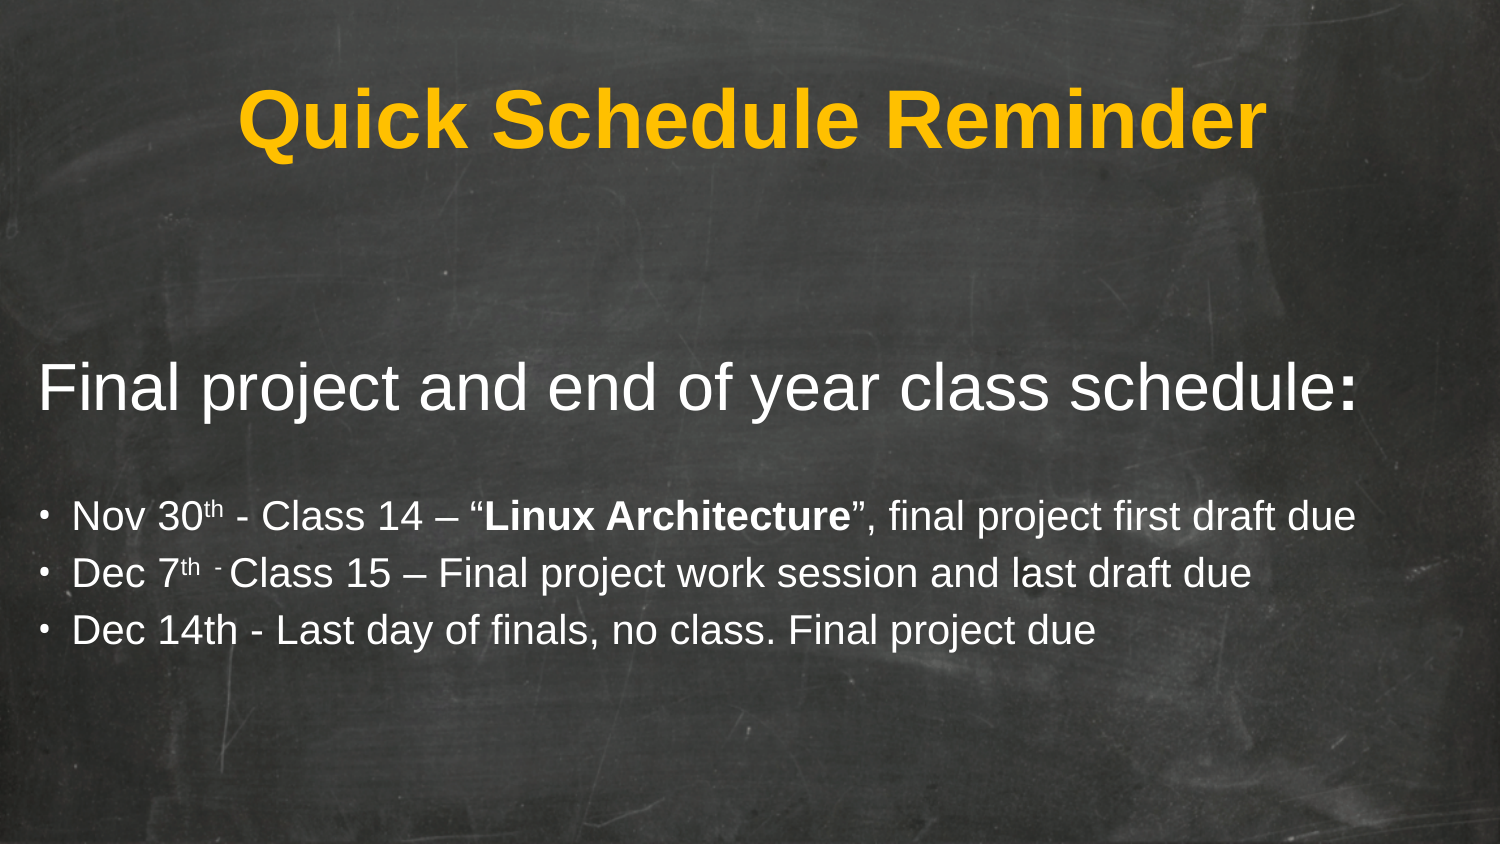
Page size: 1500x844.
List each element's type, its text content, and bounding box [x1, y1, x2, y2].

list Quick Schedule Reminder [55, 59, 1450, 184]
text_box Final project and end of year class schedule: Nov 30th - Class 14 – “Linux Architecture”, final project first draft due Dec 7th - Class 15 – Final project work session and last draft due Dec 14th - Last day of finals, no class. Final project due [37, 184, 1488, 822]
picture [0, 0, 1500, 844]
